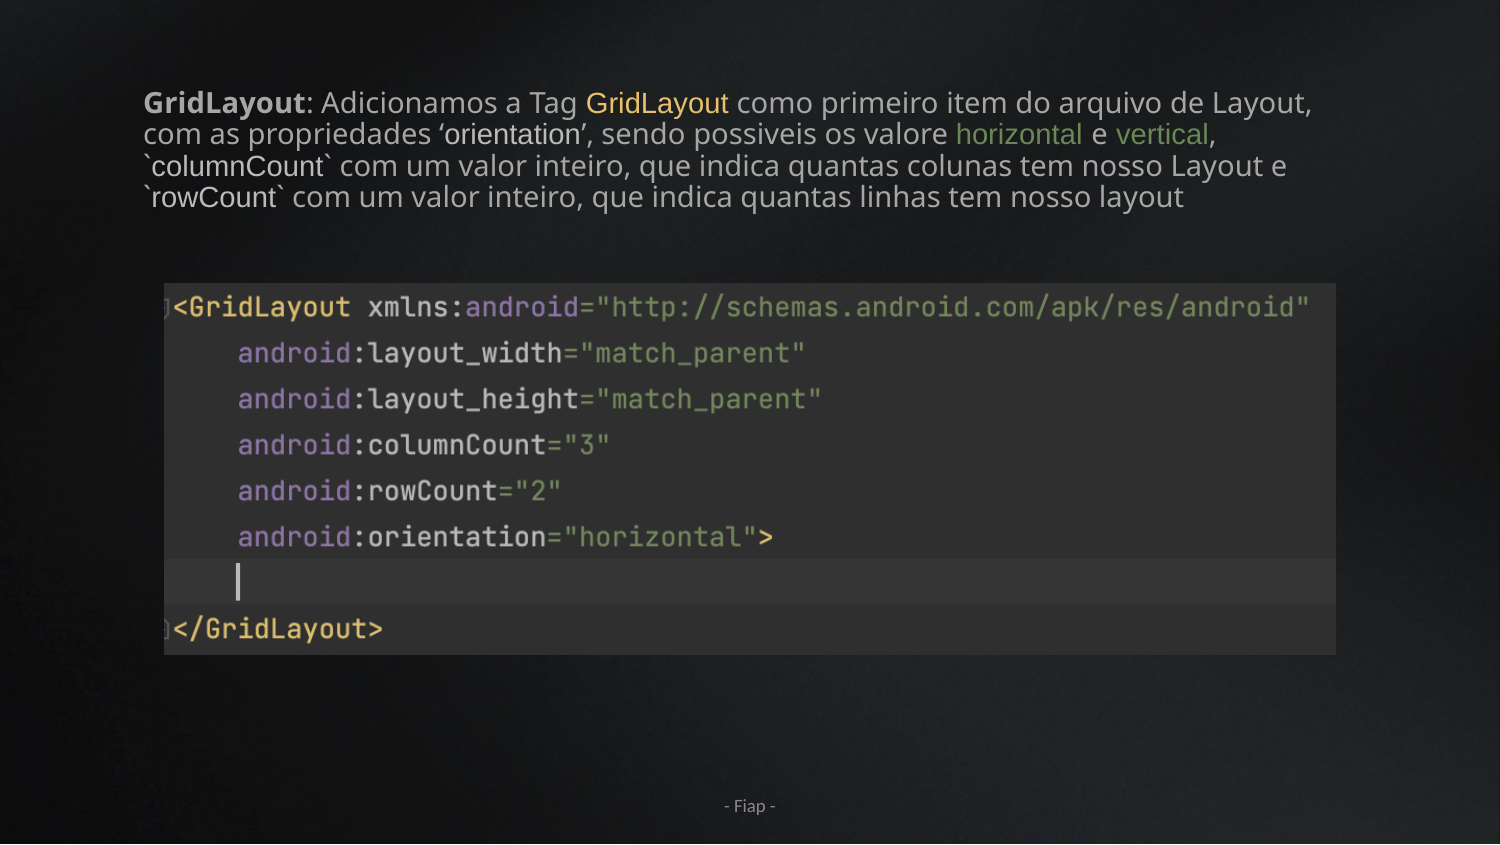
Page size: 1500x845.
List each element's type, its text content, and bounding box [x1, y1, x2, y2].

text_box GridLayout: Adicionamos a Tag GridLayout como primeiro item do arquivo de Layout, com as propriedades ‘orientation’, sendo possiveis os valore horizontal e vertical, `columnCount` com um valor inteiro, que indica quantas colunas tem nosso Layout e `rowCount` com um valor inteiro, que indica quantas linhas tem nosso layout [128, 80, 1346, 232]
picture [0, 0, 1500, 844]
footer - Fiap - [496, 782, 1004, 828]
